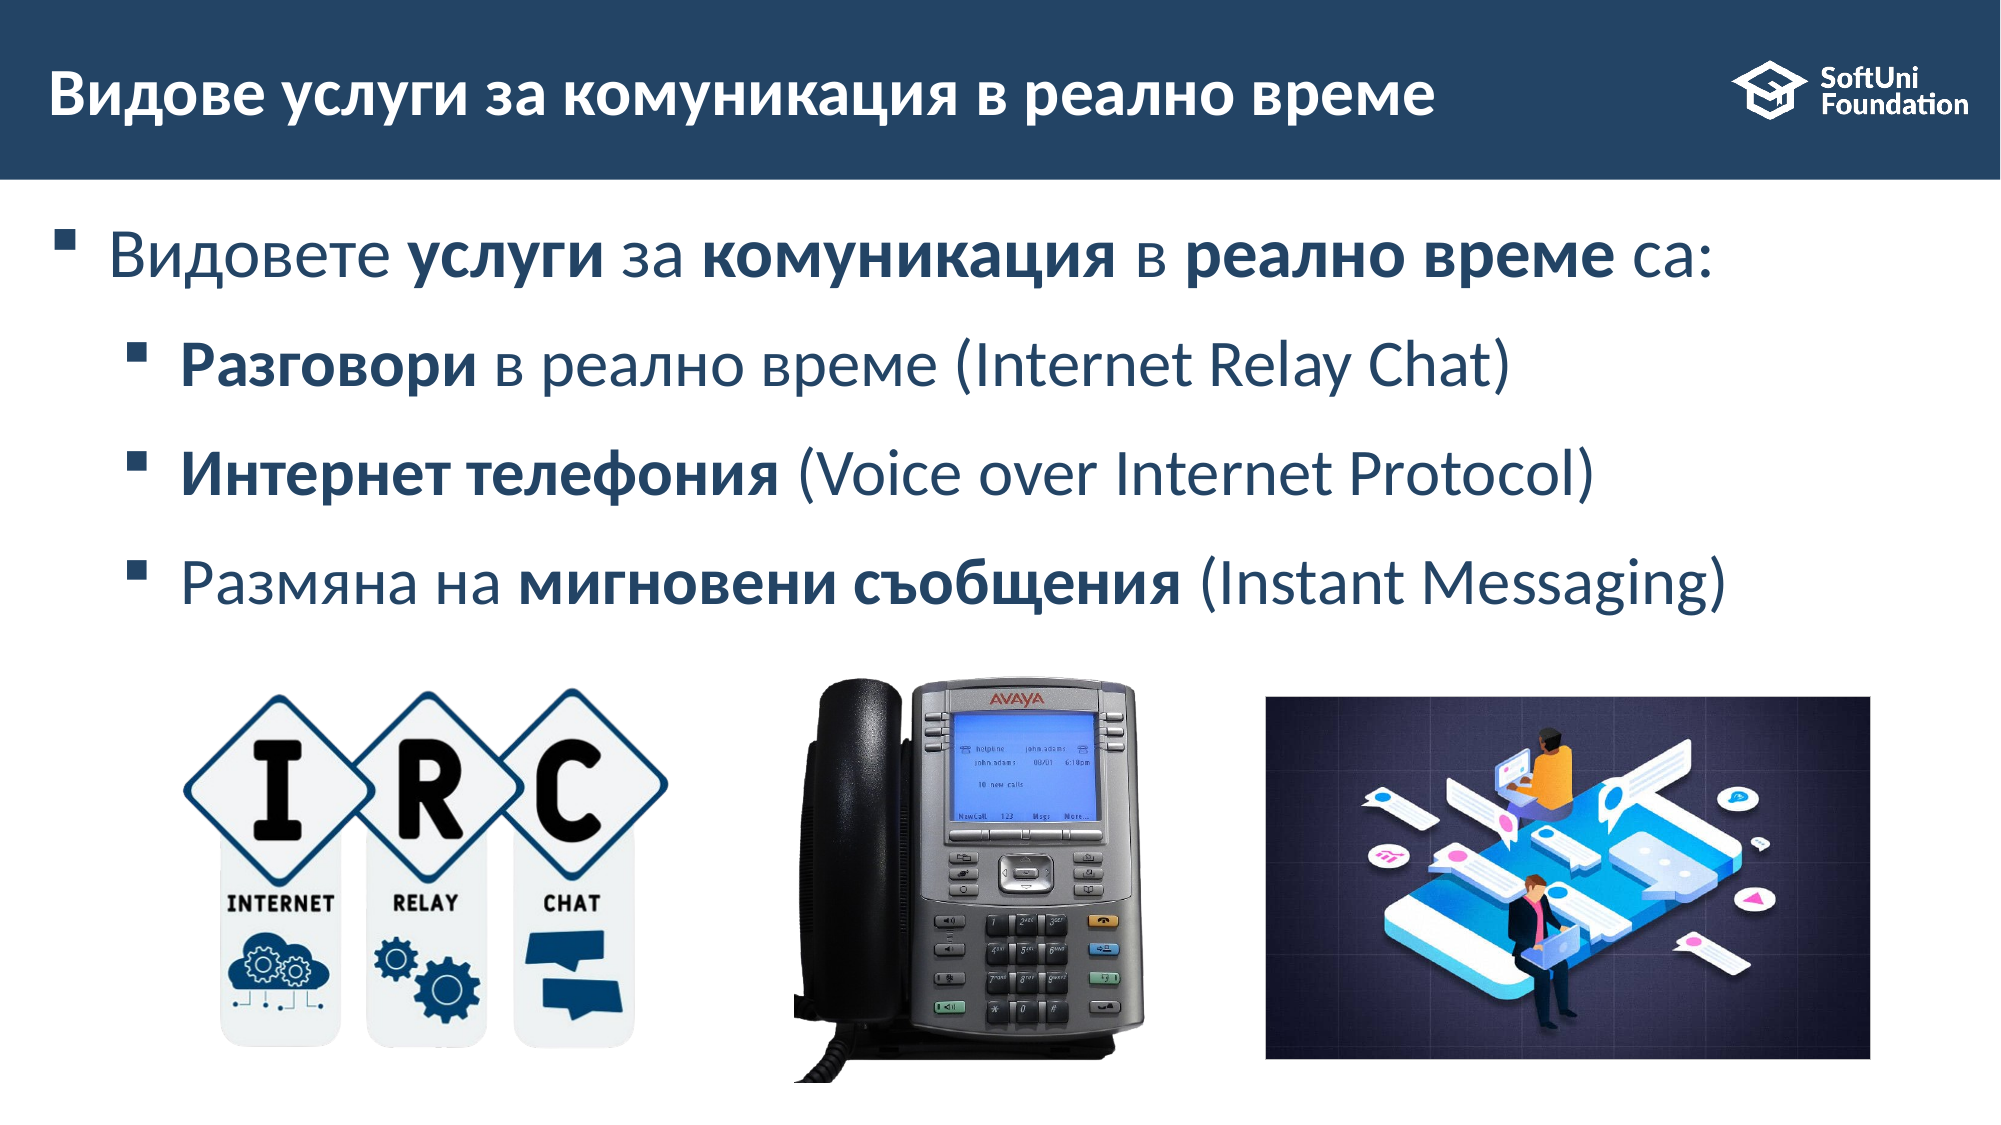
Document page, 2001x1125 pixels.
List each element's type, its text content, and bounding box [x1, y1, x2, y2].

picture [1265, 695, 1872, 1060]
picture [172, 626, 676, 1125]
list Видовете услуги за комуникация в реално време са: Разговори в реално време (Internet Relay Chat) Интернет телефония (Voice over Internet Protocol) Размяна на мигновени съобщения (Instant Messaging) [31, 196, 1970, 1104]
title Видове услуги за комуникация в реално време [31, 16, 1716, 162]
picture [1731, 60, 1968, 120]
picture [793, 672, 1147, 1083]
